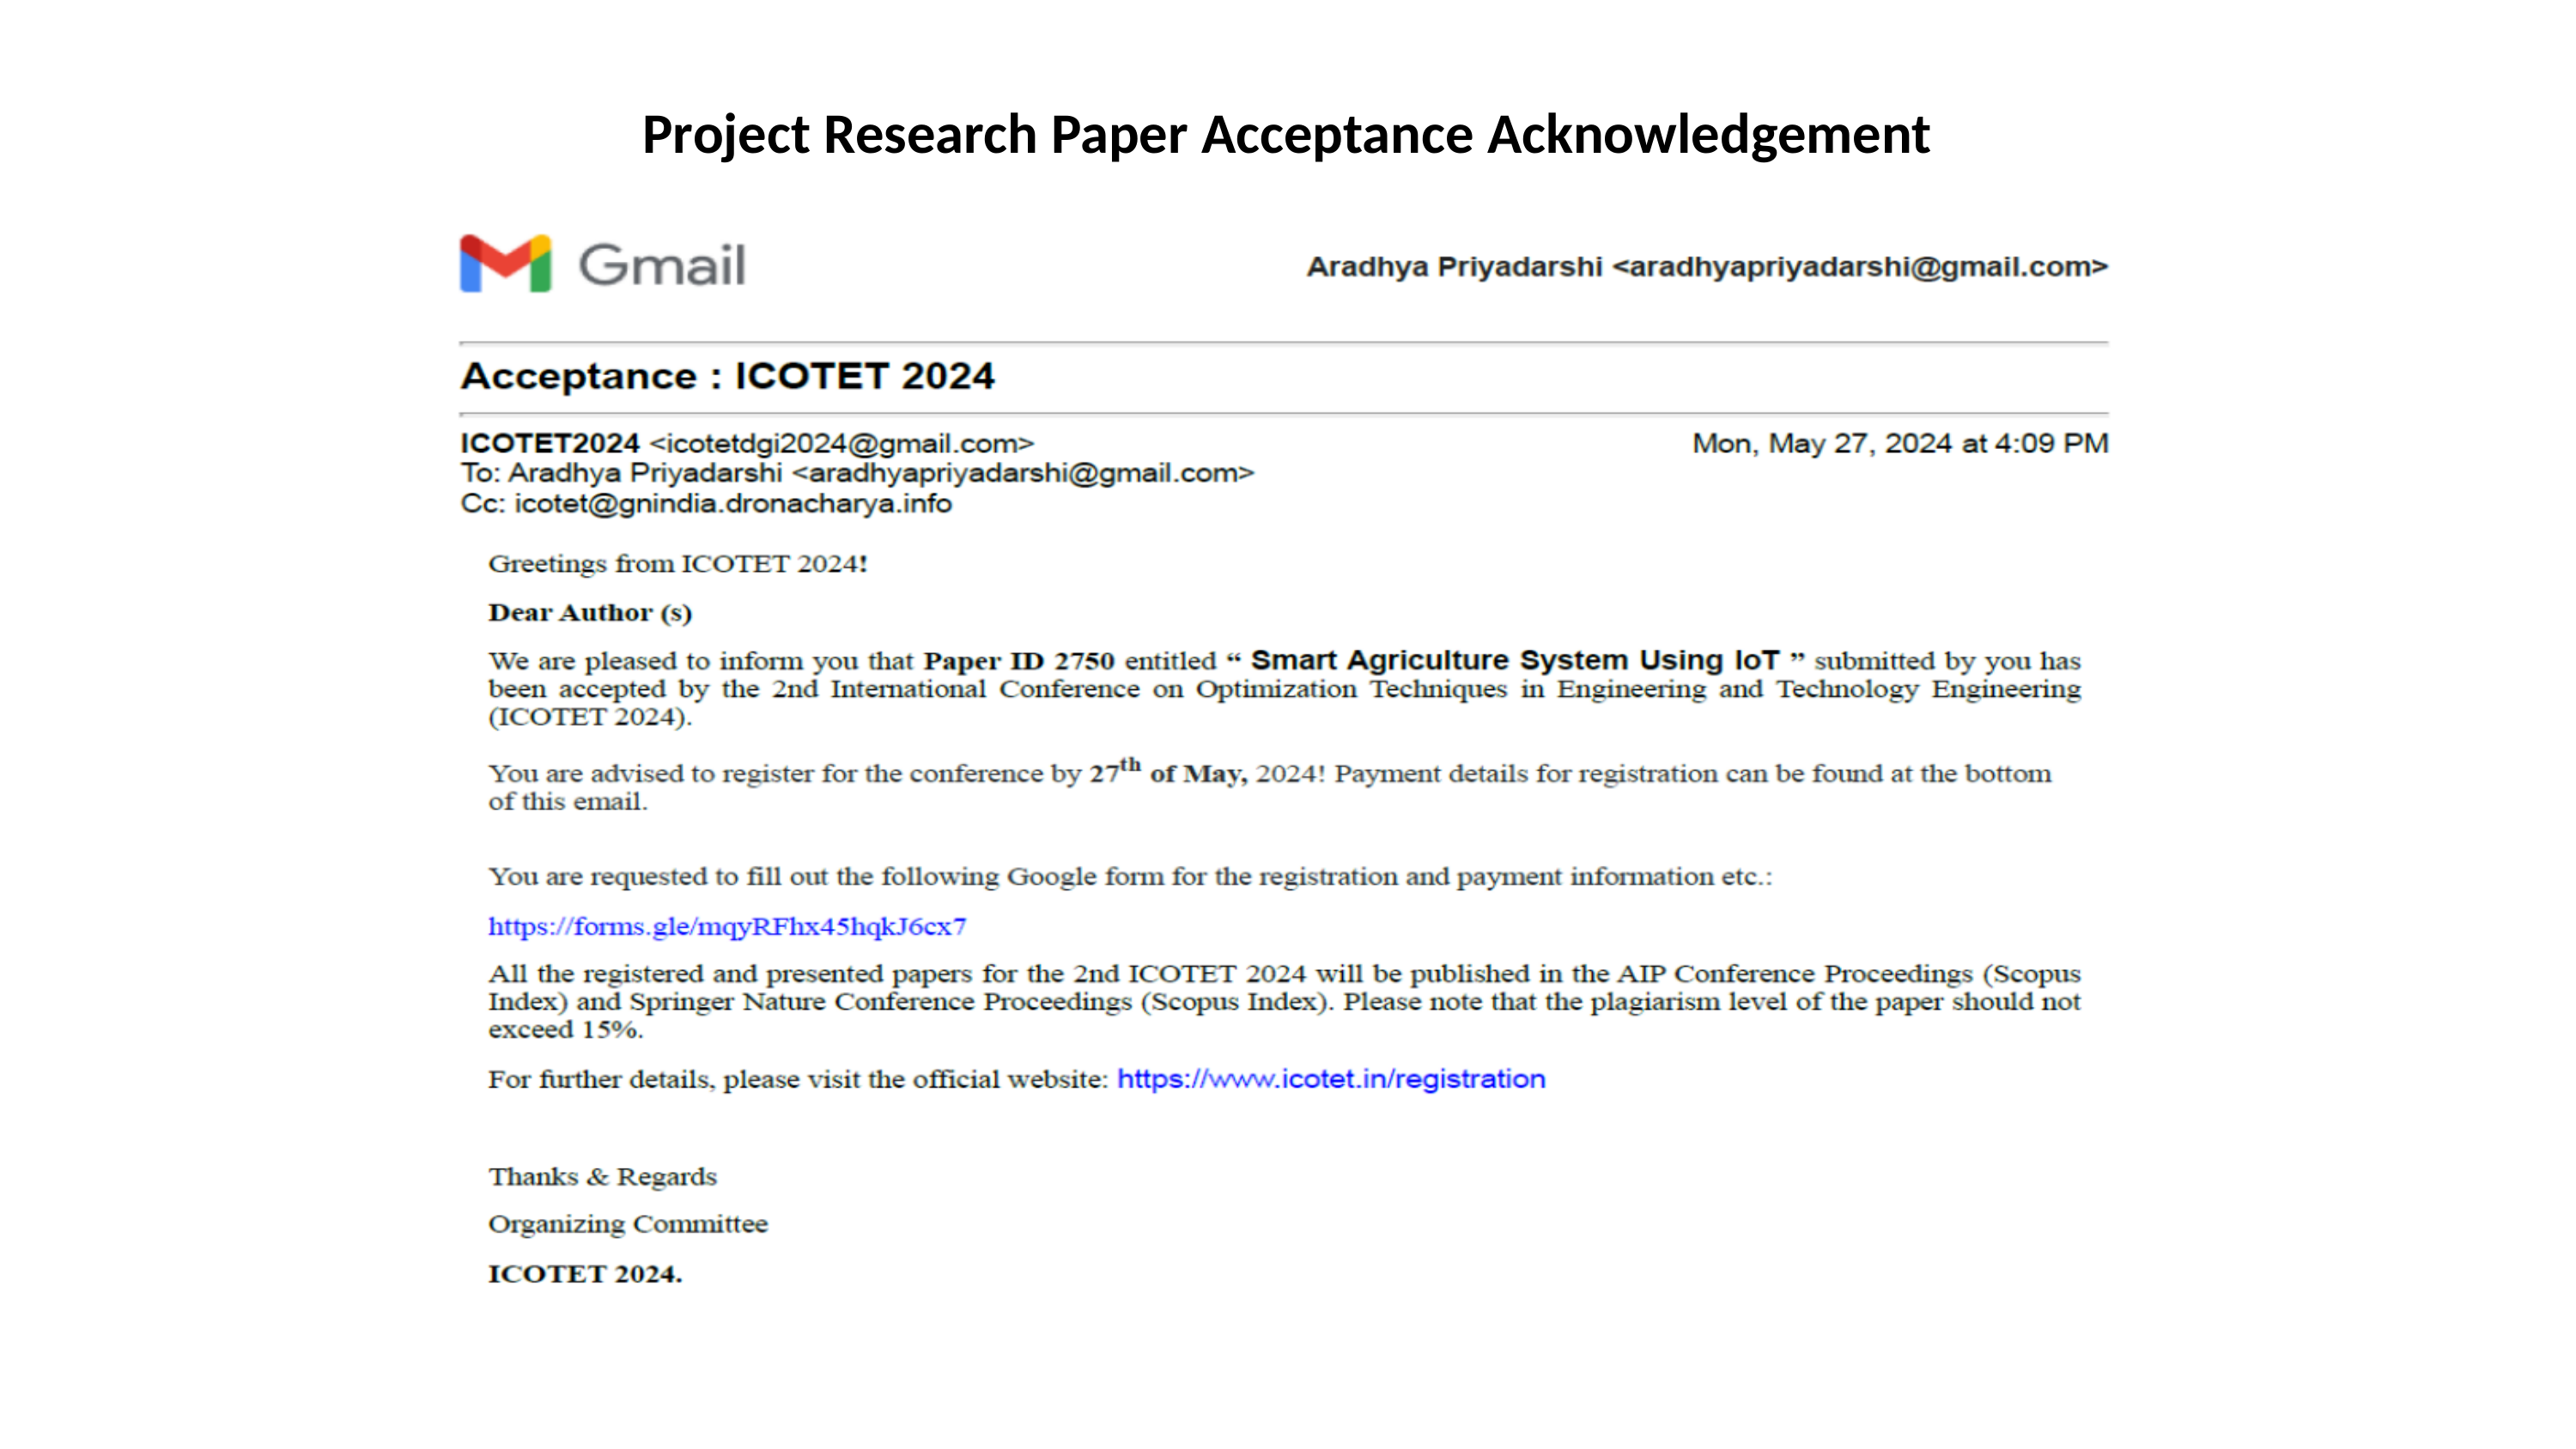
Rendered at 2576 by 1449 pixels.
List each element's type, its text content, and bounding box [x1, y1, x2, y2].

text_box Project Research Paper Acceptance Acknowledgement [629, 89, 1947, 172]
picture [443, 209, 2133, 1318]
